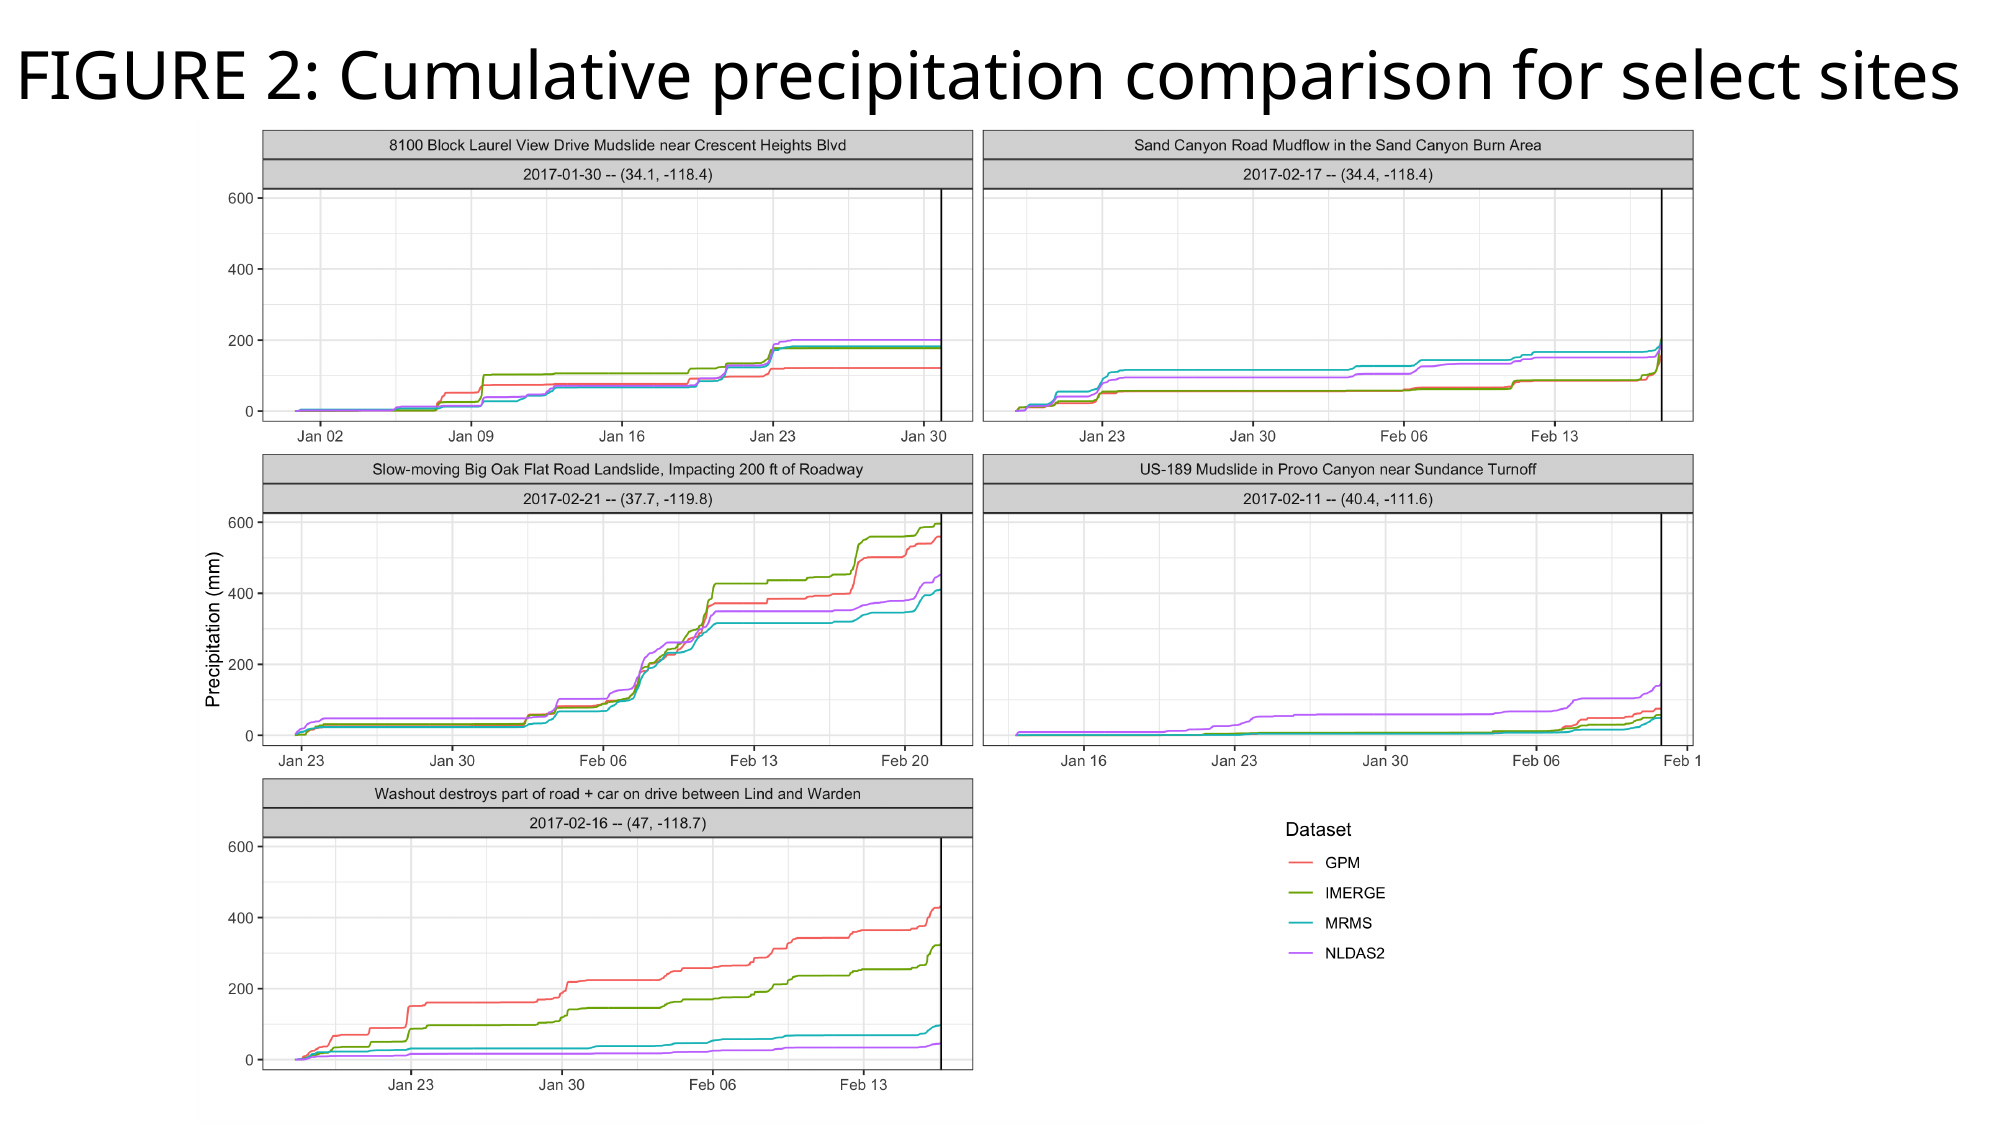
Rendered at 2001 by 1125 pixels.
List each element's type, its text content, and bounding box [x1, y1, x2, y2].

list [195, 120, 1703, 1125]
title FIGURE 2: Cumulative precipitation comparison for select sites [0, 0, 2000, 156]
